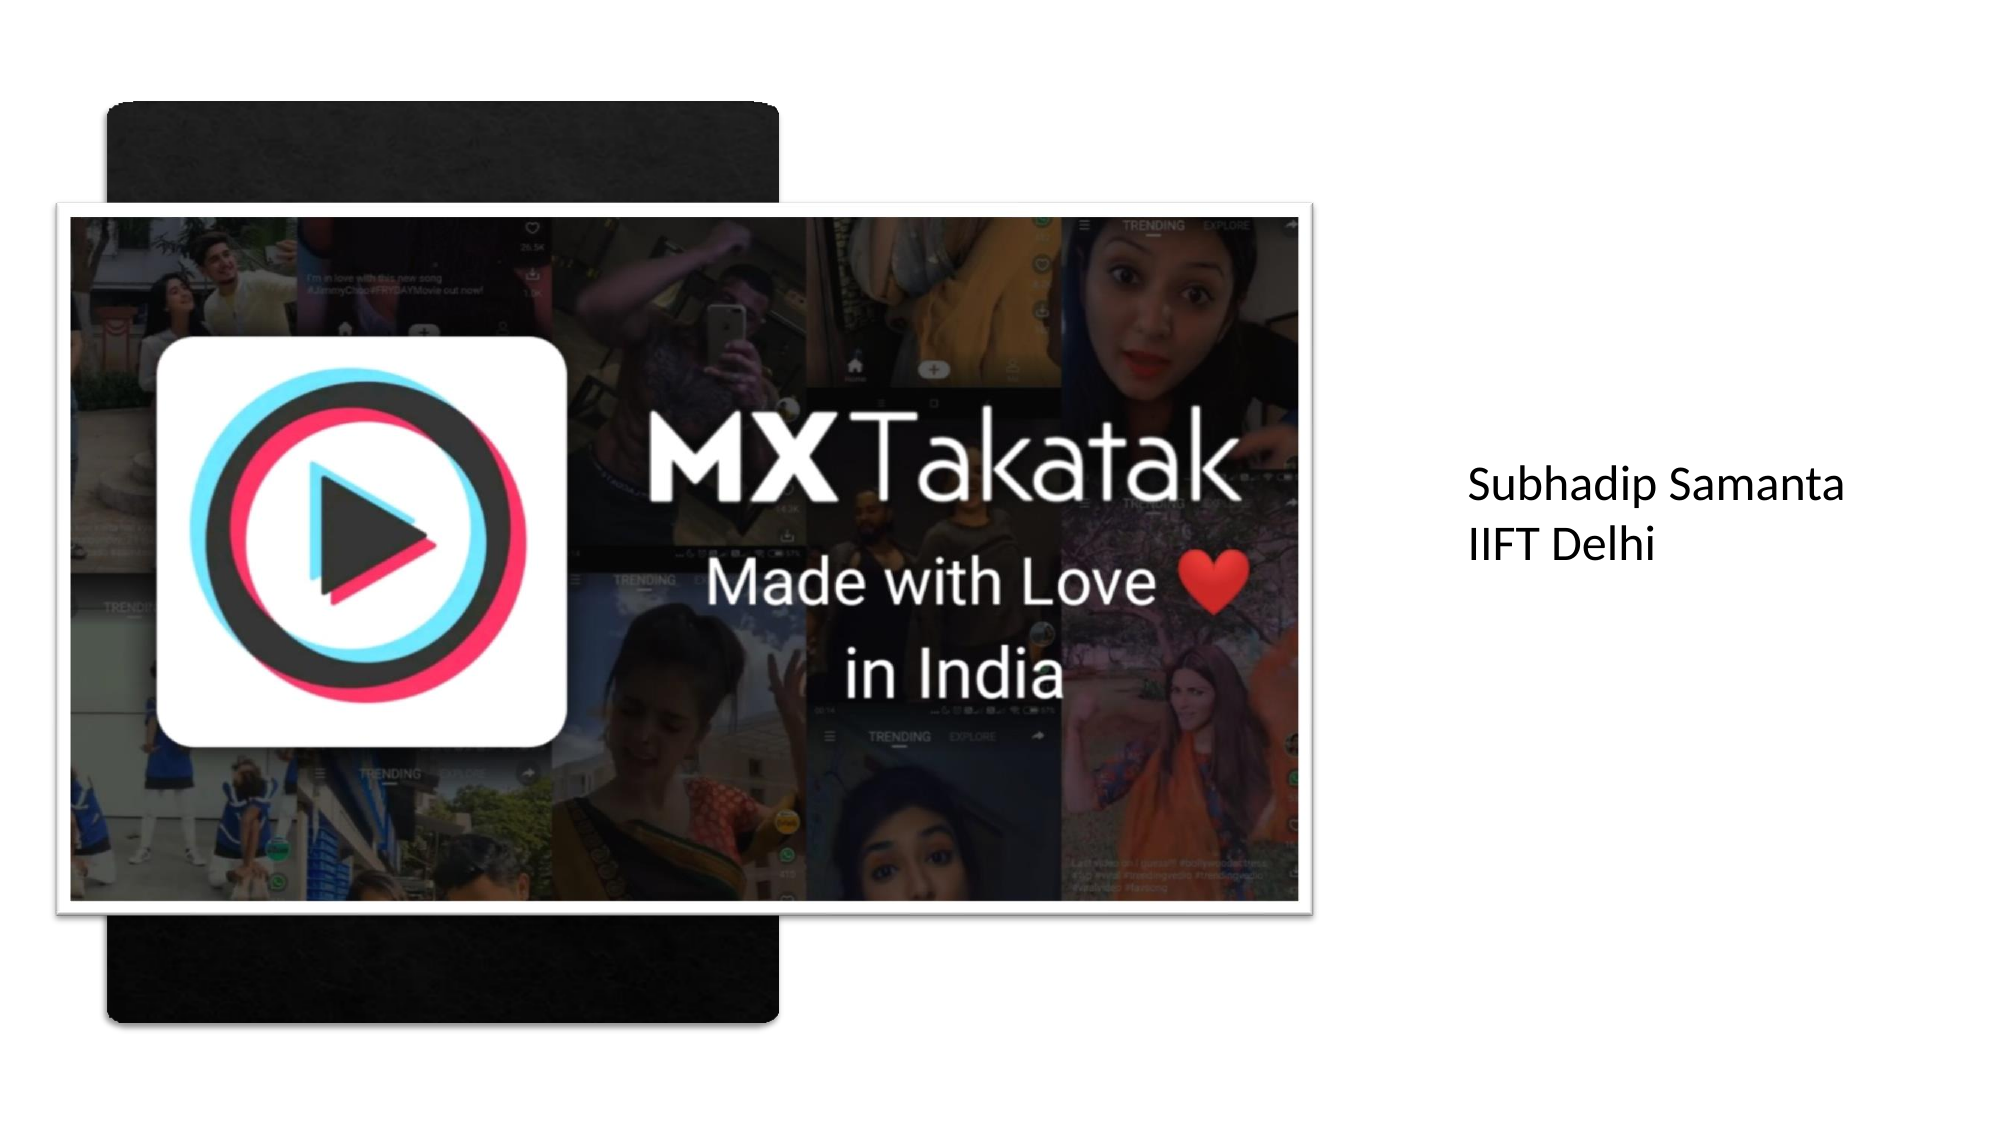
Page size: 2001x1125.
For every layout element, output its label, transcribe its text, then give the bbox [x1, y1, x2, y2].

picture [45, 196, 1322, 928]
text_box Subhadip Samanta IIFT Delhi [1452, 443, 1957, 578]
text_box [99, 99, 784, 195]
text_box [99, 936, 784, 1035]
